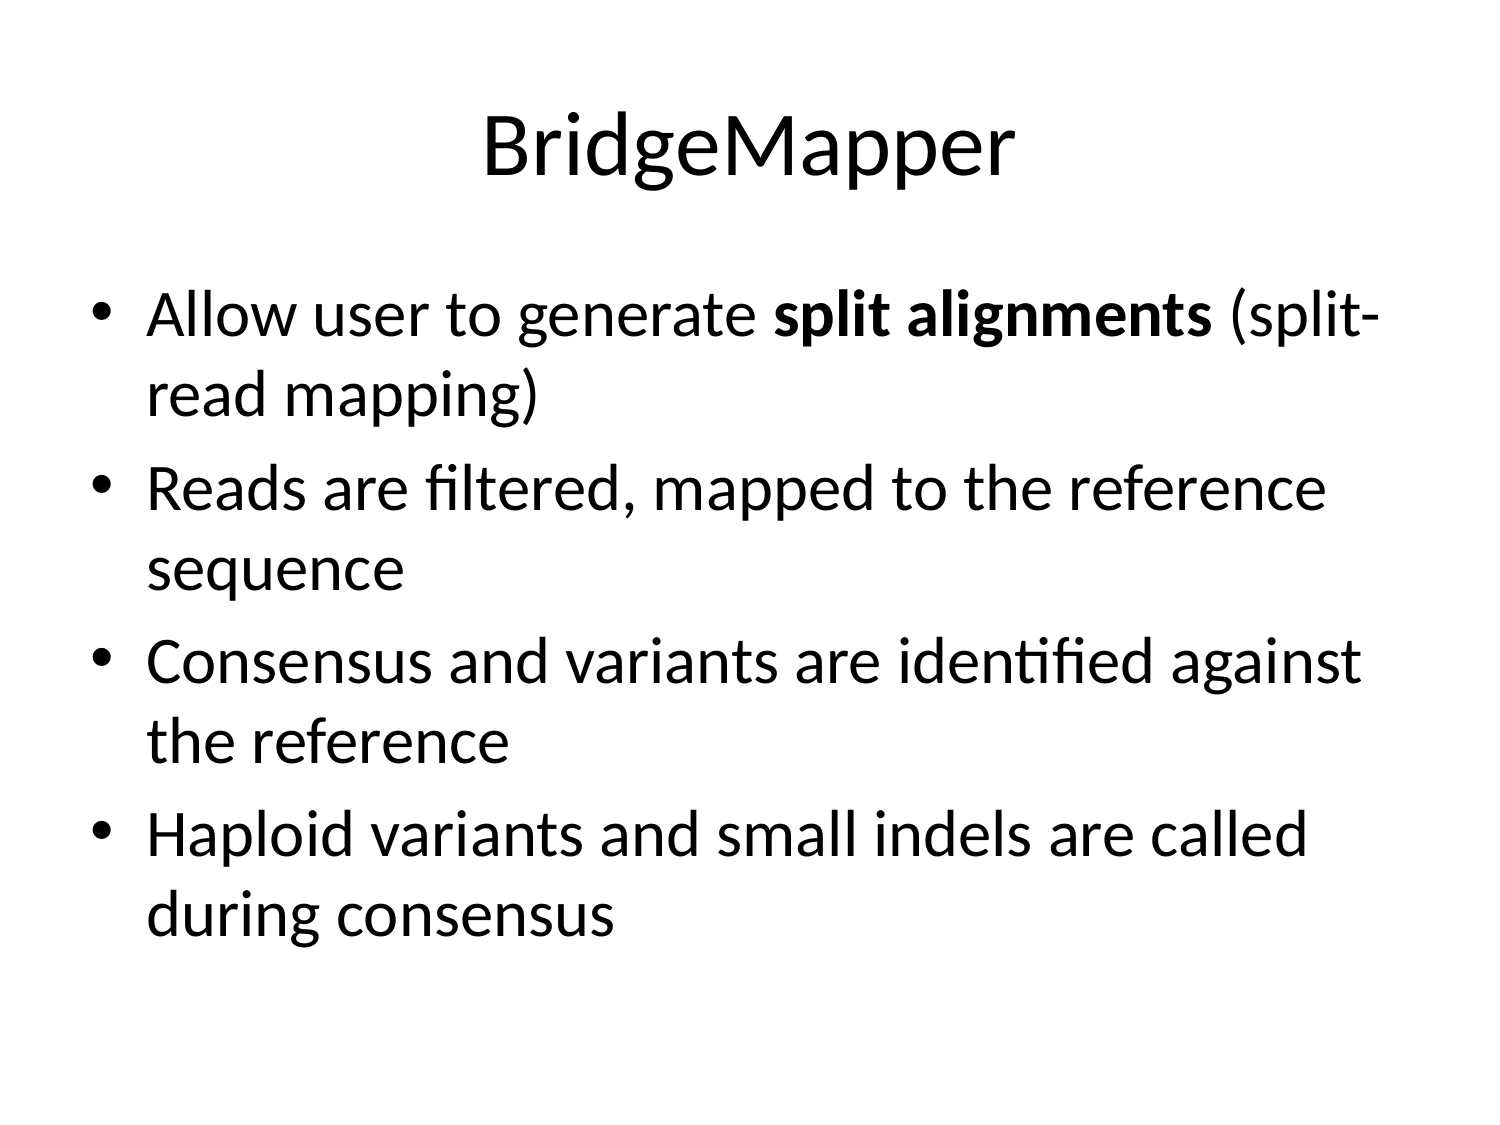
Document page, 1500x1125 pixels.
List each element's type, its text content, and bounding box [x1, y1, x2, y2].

list Allow user to generate split alignments (split-read mapping) Reads are filtered, mapped to the reference sequence Consensus and variants are identified against the reference Haploid variants and small indels are called during consensus [75, 262, 1425, 1005]
title BridgeMapper [75, 45, 1425, 233]
